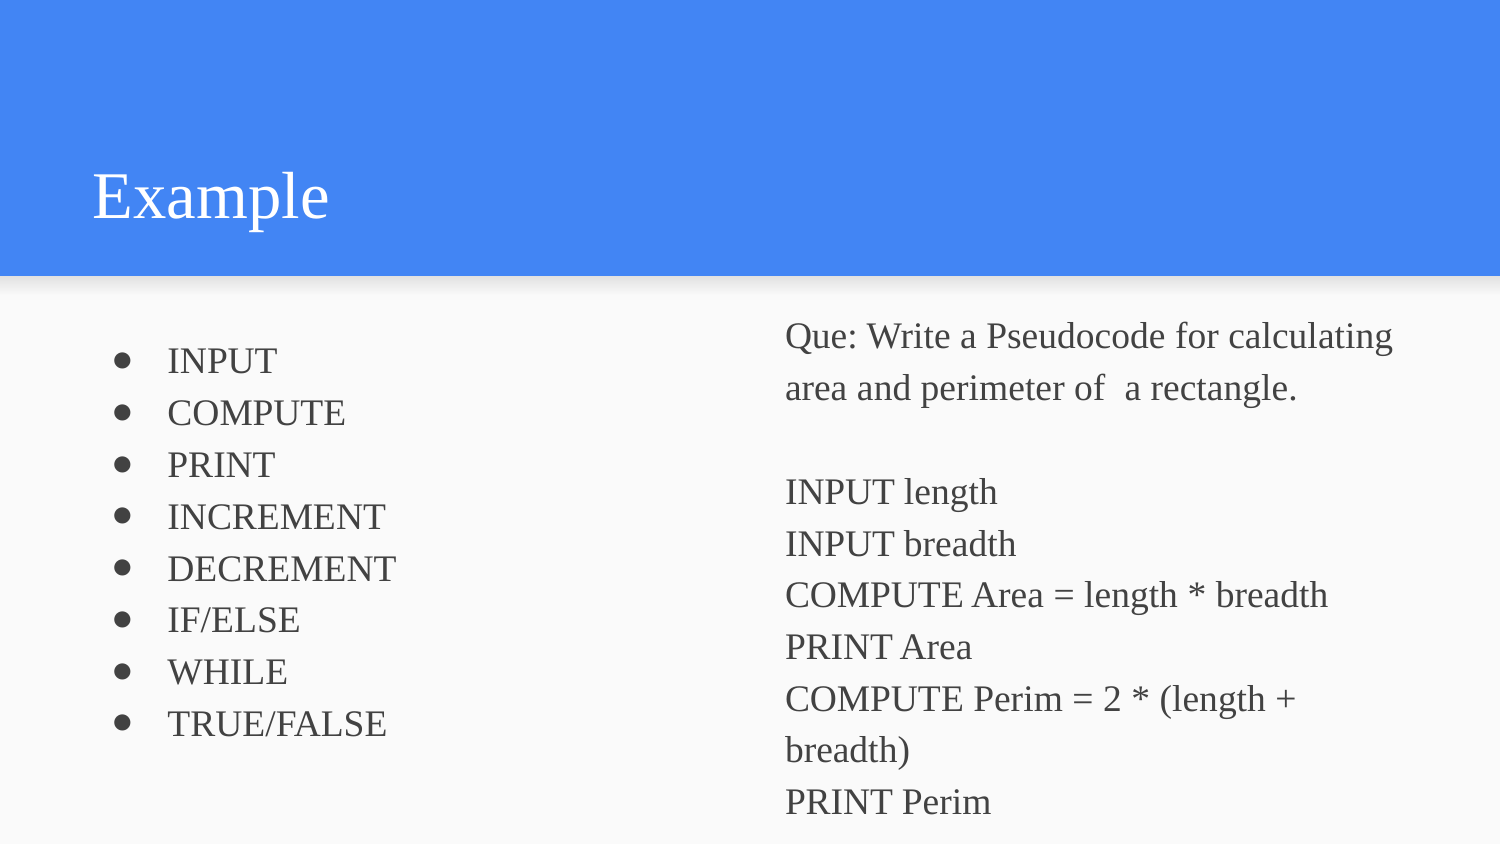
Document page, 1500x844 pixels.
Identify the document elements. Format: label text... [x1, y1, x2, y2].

list Que: Write a Pseudocode for calculating area and perimeter of a rectangle. INPUT length INPUT breadth COMPUTE Area = length * breadth PRINT Area COMPUTE Perim = 2 * (length + breadth) PRINT Perim [770, 289, 1427, 735]
list INPUT COMPUTE PRINT INCREMENT DECREMENT IF/ELSE WHILE TRUE/FALSE [77, 314, 734, 760]
title Example [77, 121, 1427, 248]
